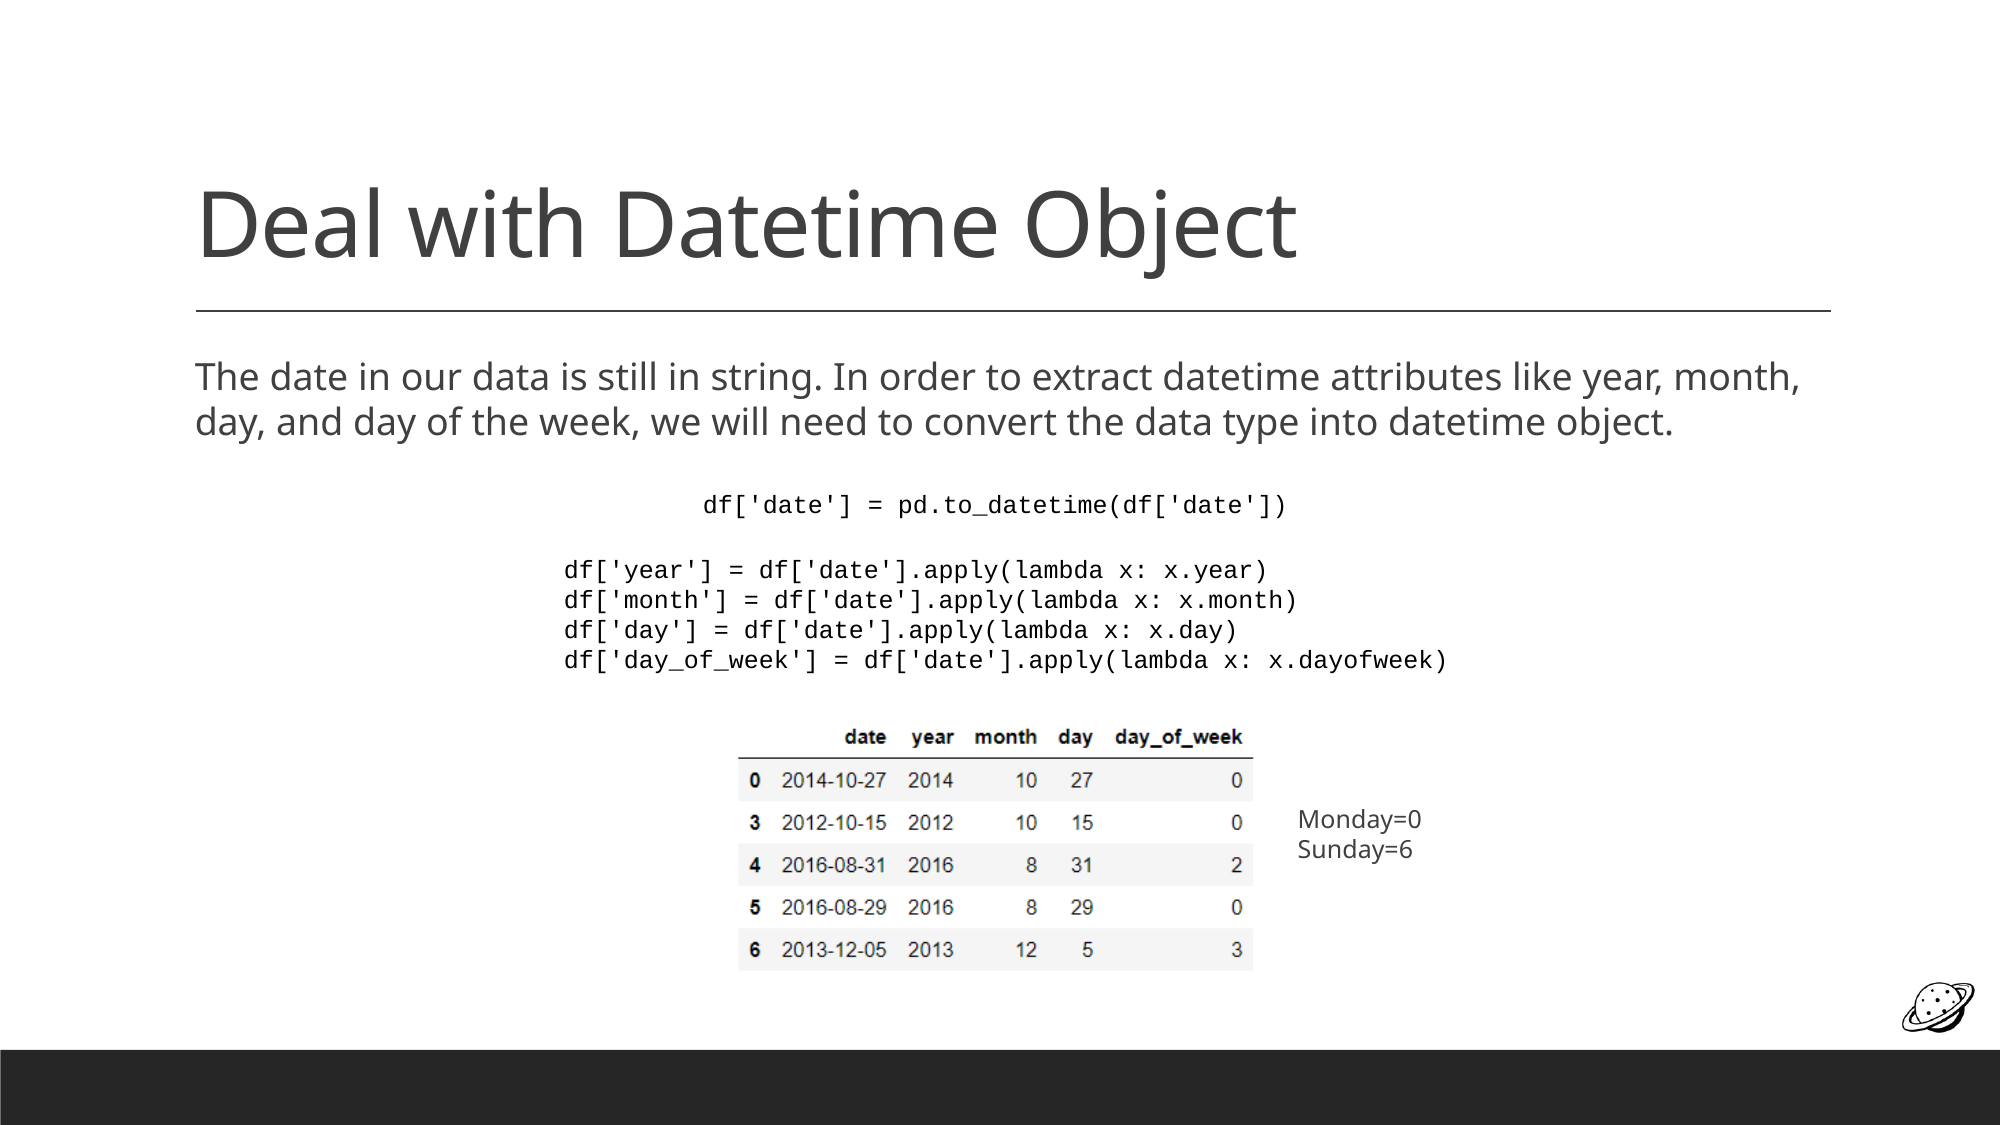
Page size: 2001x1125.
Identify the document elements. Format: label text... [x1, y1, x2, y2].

text_box df['date'] = pd.to_datetime(df['date']) [688, 481, 1312, 527]
picture [733, 717, 1267, 980]
picture [1892, 962, 1983, 1052]
text_box df['year'] = df['date'].apply(lambda x: x.year) df['month'] = df['date'].apply(lambda x: x.month) df['day'] = df['date'].apply(lambda x: x.day) df['day_of_week'] = df['date'].apply(lambda x: x.dayofweek) [549, 546, 1489, 681]
title Deal with Datetime Object [180, 47, 1830, 285]
text_box The date in our data is still in string. In order to extract datetime attributes like year, month, day, and day of the week, we will need to convert the data type into datetime object. [179, 345, 1830, 451]
text_box Monday=0 Sunday=6 [1282, 795, 1444, 871]
